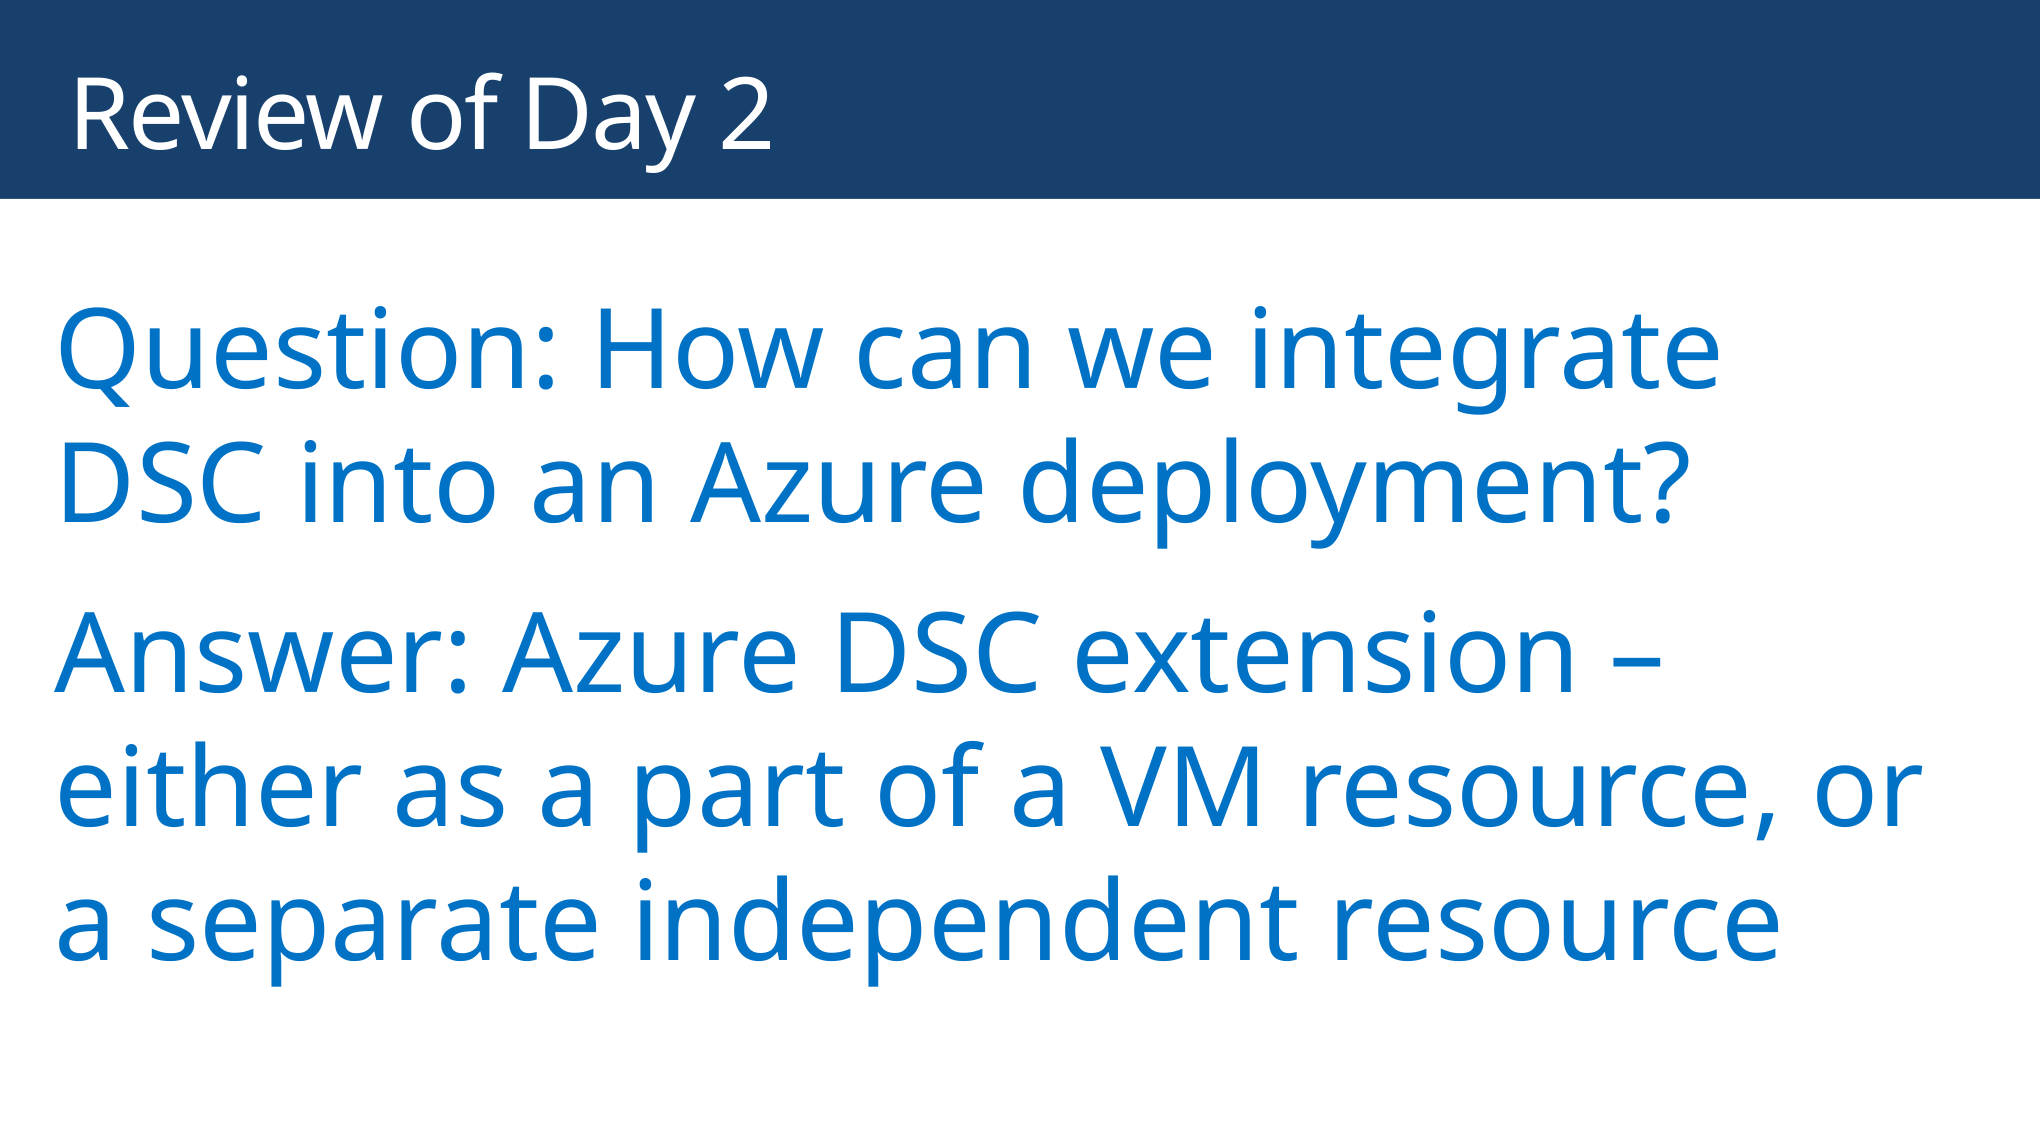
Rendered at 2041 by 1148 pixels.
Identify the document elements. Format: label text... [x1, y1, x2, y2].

text_box Question: How can we integrate DSC into an Azure deployment? Answer: Azure DSC extension – either as a part of a VM resource, or a separate independent resource [24, 262, 1976, 1014]
title Review of Day 2 [45, 48, 1996, 199]
